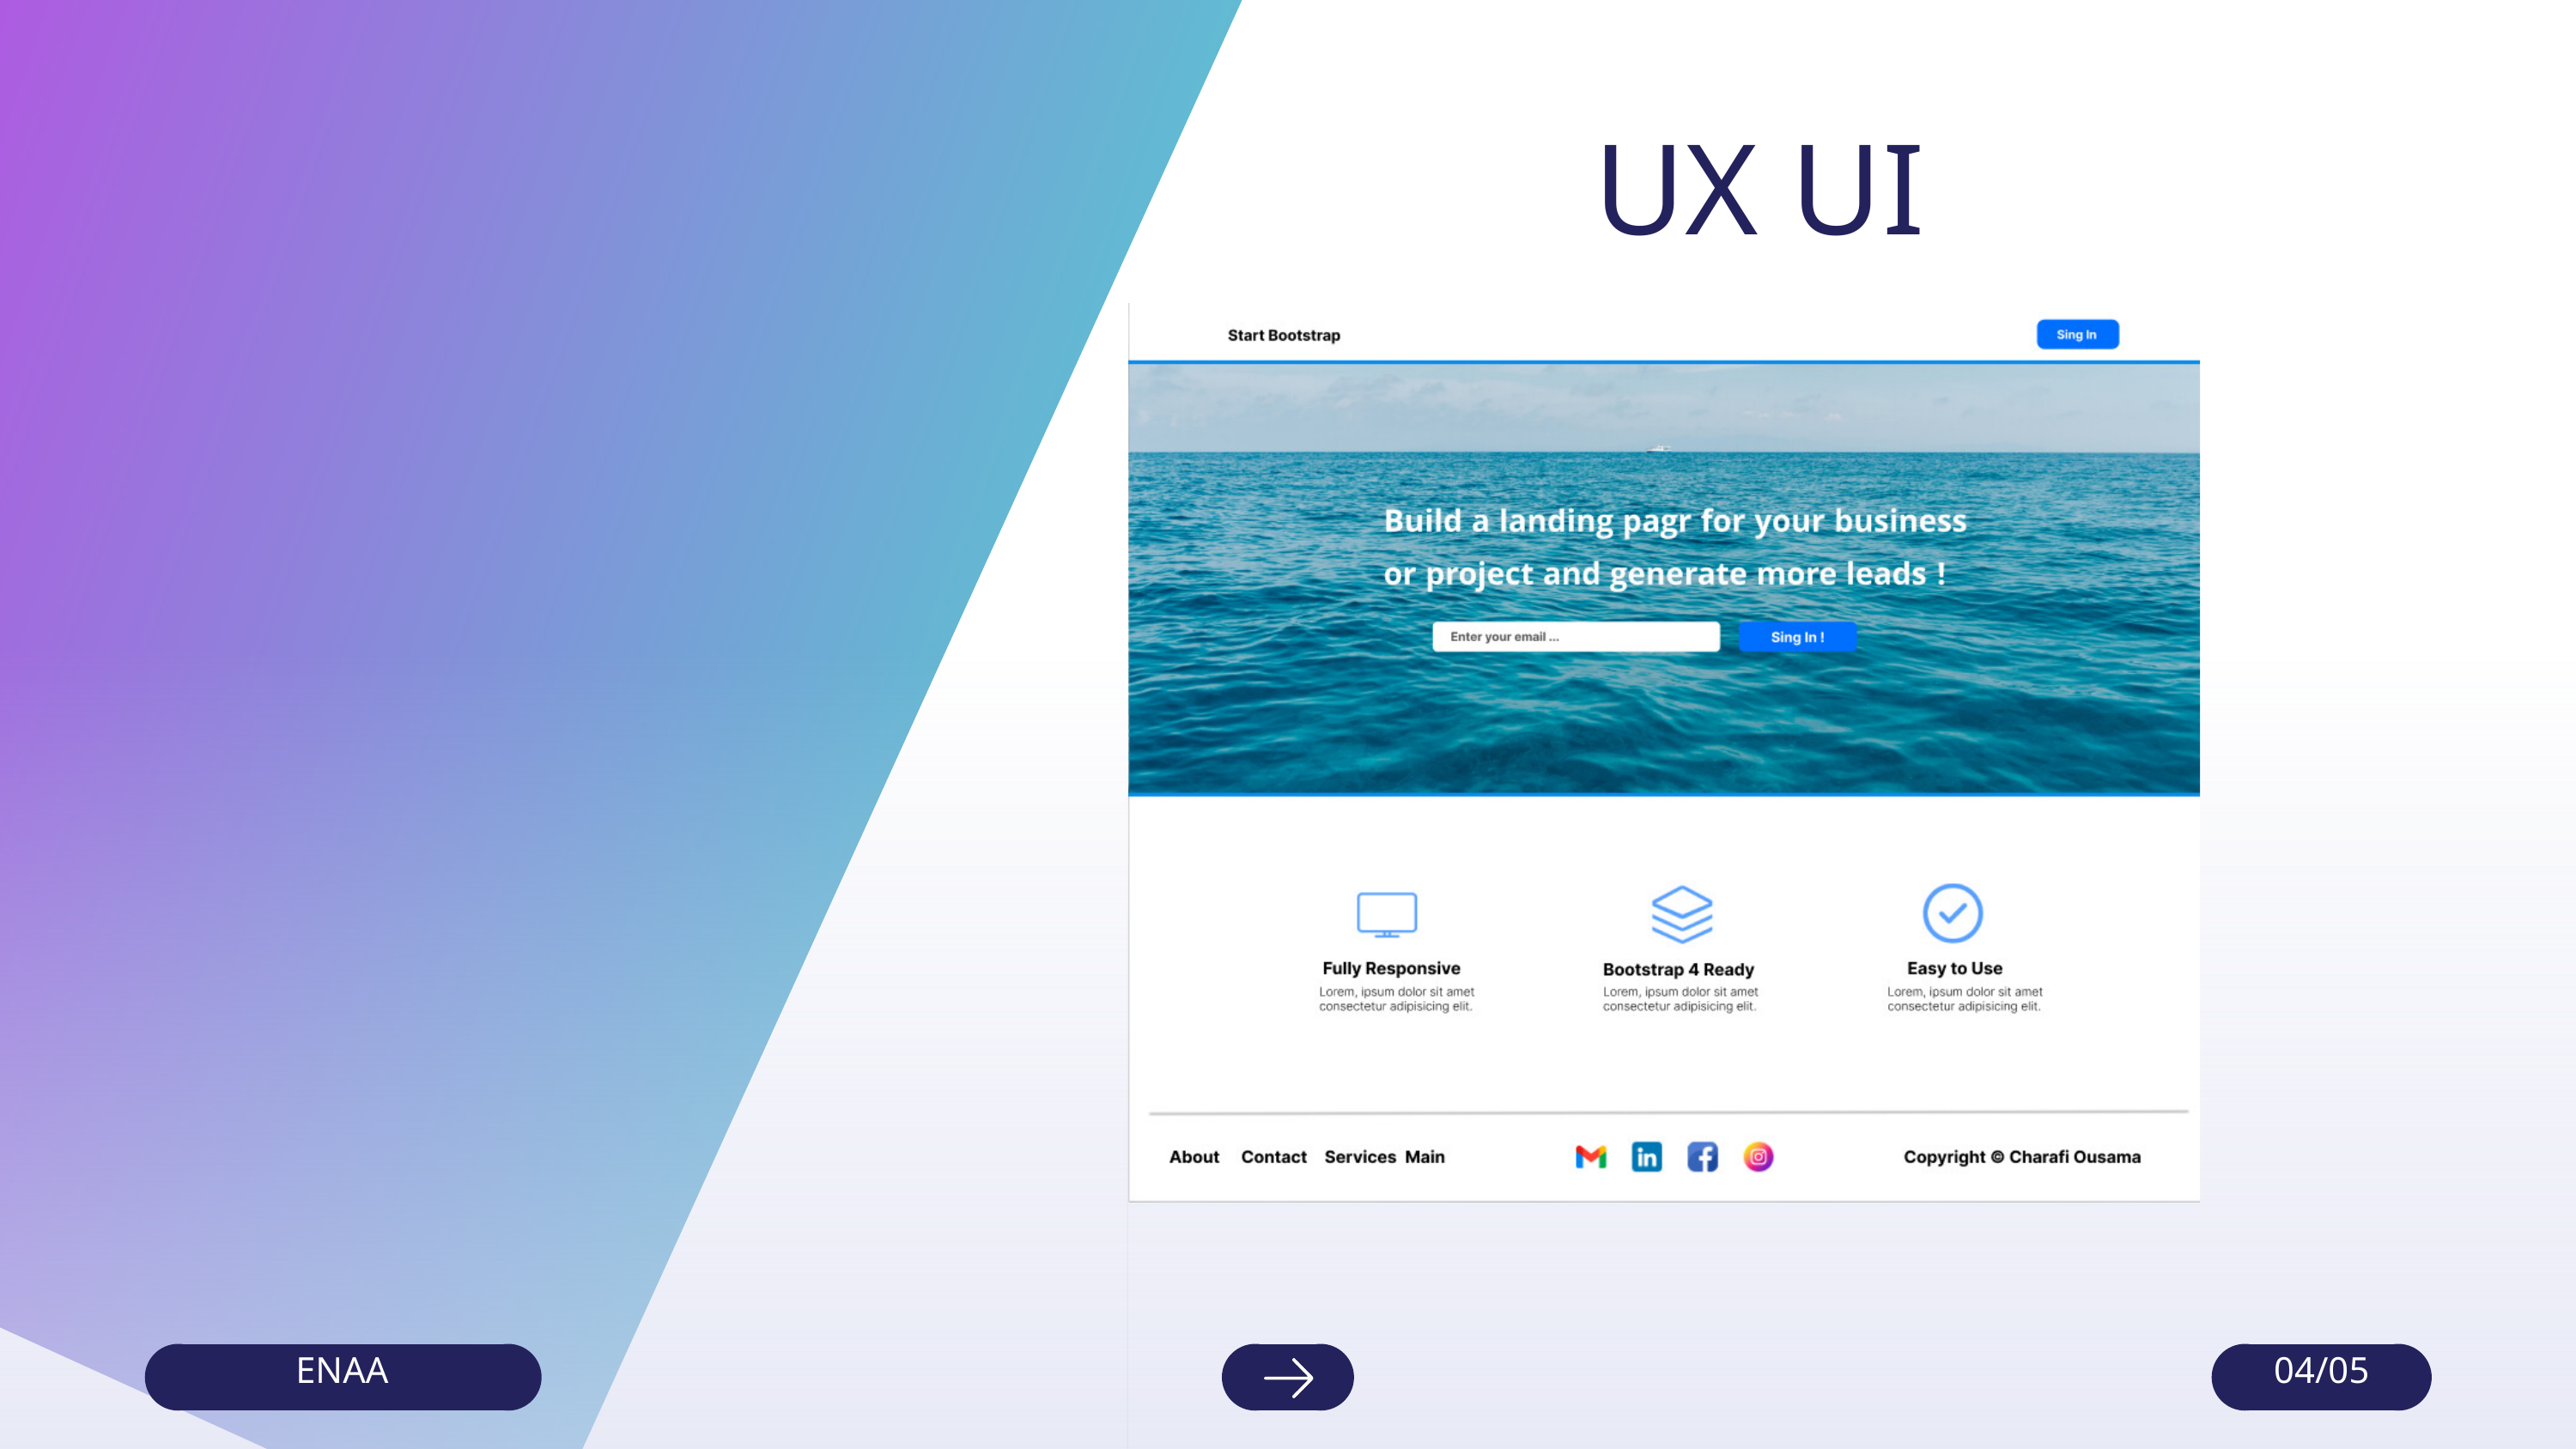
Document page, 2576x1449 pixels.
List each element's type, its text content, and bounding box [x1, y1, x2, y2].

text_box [178, 1343, 509, 1411]
text_box [1127, 0, 2576, 1449]
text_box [1322, 1343, 1355, 1411]
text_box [144, 1343, 176, 1411]
text_box [1128, 303, 2201, 1246]
text_box [0, 0, 1127, 1449]
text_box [1221, 1343, 1253, 1411]
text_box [2245, 1343, 2399, 1411]
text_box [2401, 1343, 2433, 1411]
text_box UX UI [1087, 147, 2432, 261]
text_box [1255, 1343, 1321, 1411]
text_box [511, 1343, 542, 1411]
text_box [2211, 1343, 2243, 1411]
